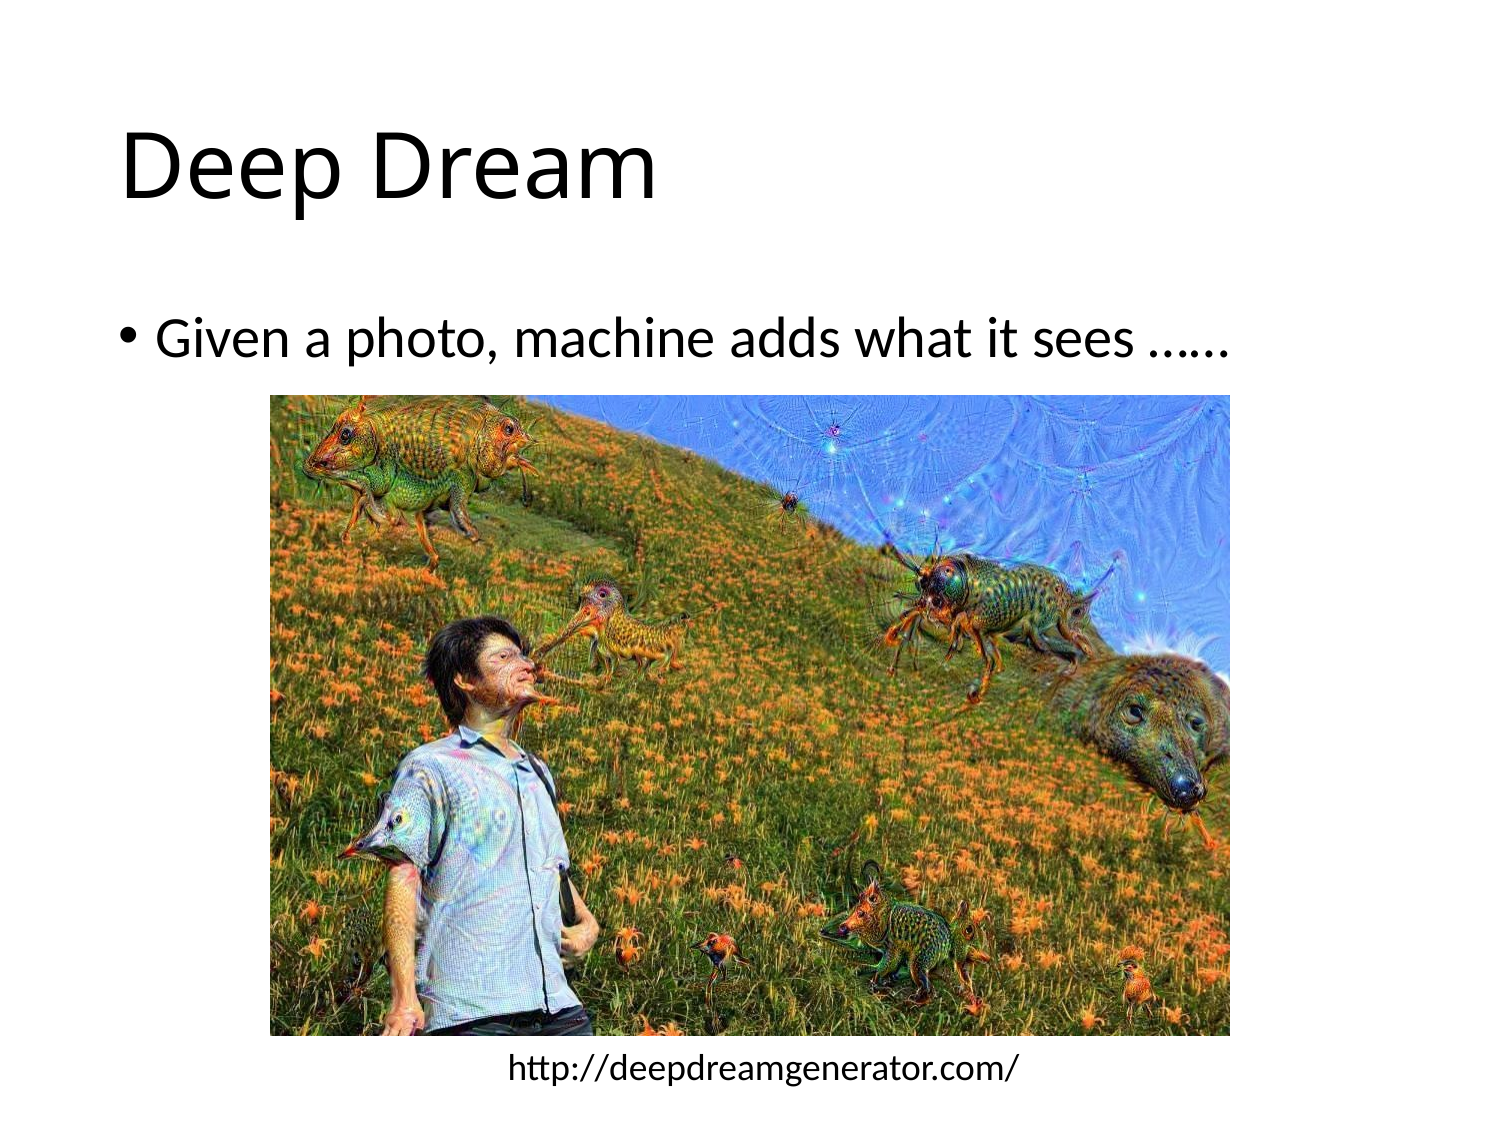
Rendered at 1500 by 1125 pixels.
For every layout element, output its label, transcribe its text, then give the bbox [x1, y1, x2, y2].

picture [270, 395, 1230, 1036]
list Given a photo, machine adds what it sees …… [103, 299, 1397, 1014]
text_box http://deepdreamgenerator.com/ [492, 1036, 1035, 1095]
title Deep Dream [103, 59, 1397, 278]
